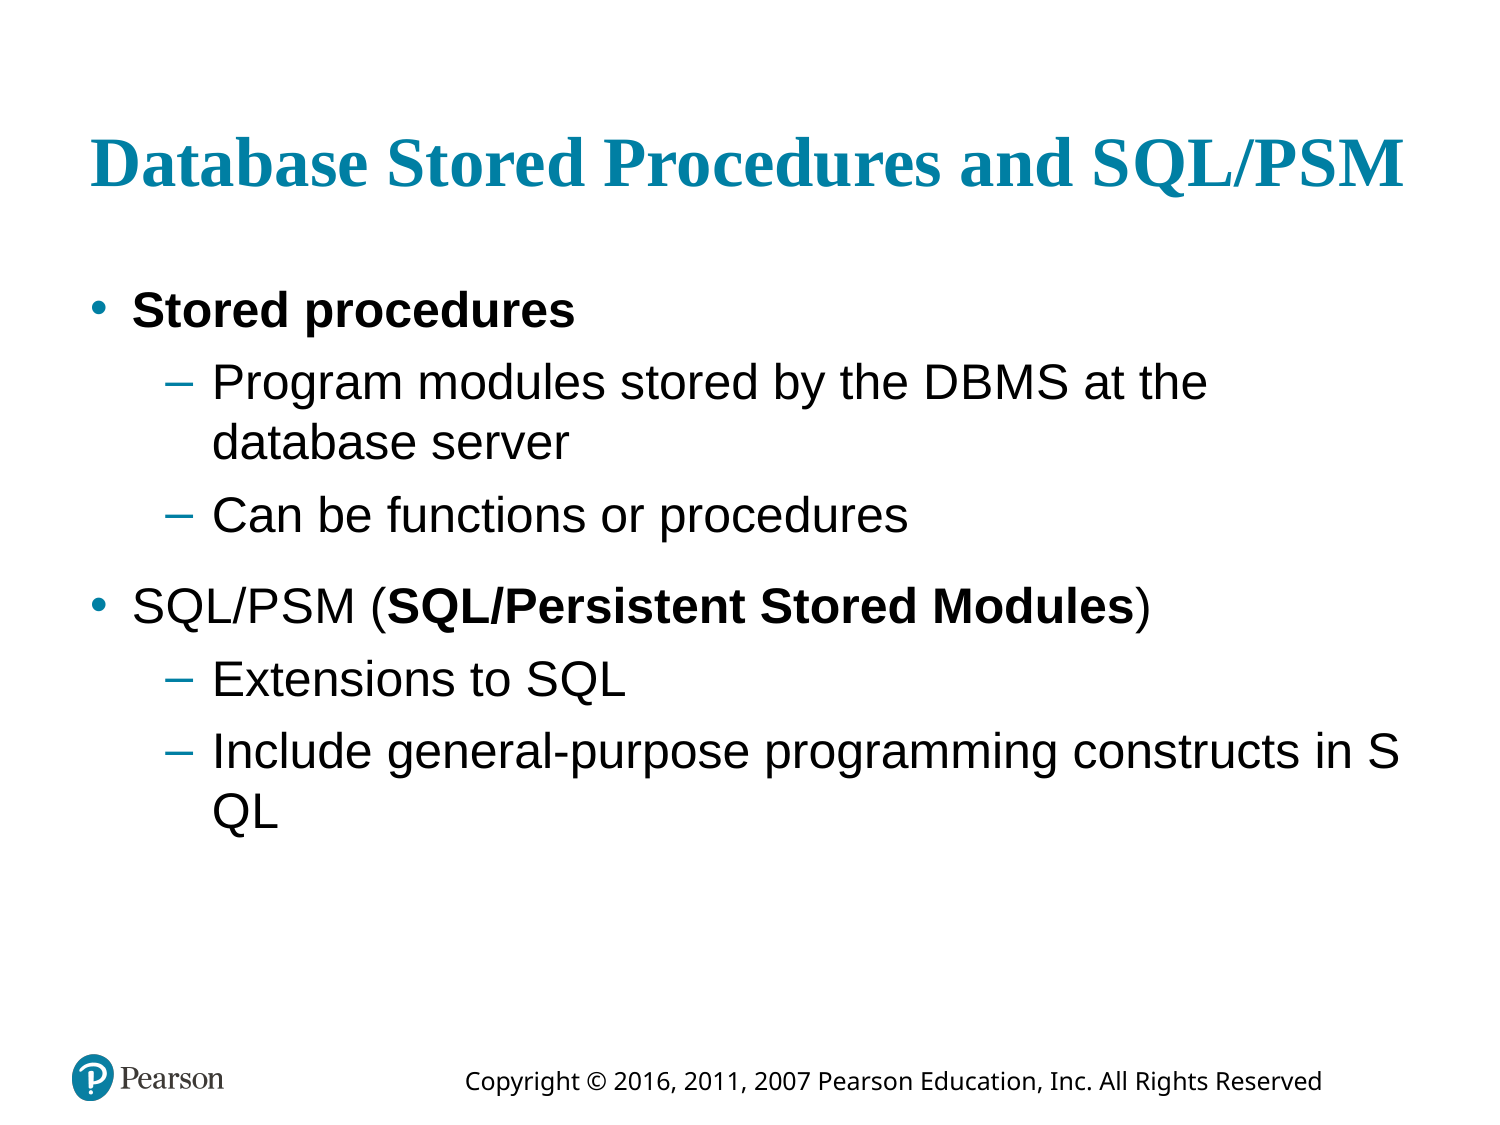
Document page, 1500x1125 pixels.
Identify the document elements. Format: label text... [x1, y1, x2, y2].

picture [80, 1063, 106, 1088]
picture [72, 1054, 88, 1070]
list Stored procedures Program modules stored by the D B M S at the database server Can be functions or procedures S Q L/P S M (S Q L/Persistent Stored Modules) Extensions to S Q L Include general-purpose programming constructs in S Q L [75, 262, 1425, 1005]
title Database Stored Procedures and S Q L/P S M [75, 35, 1442, 216]
picture [72, 1087, 83, 1101]
picture [98, 1054, 224, 1101]
